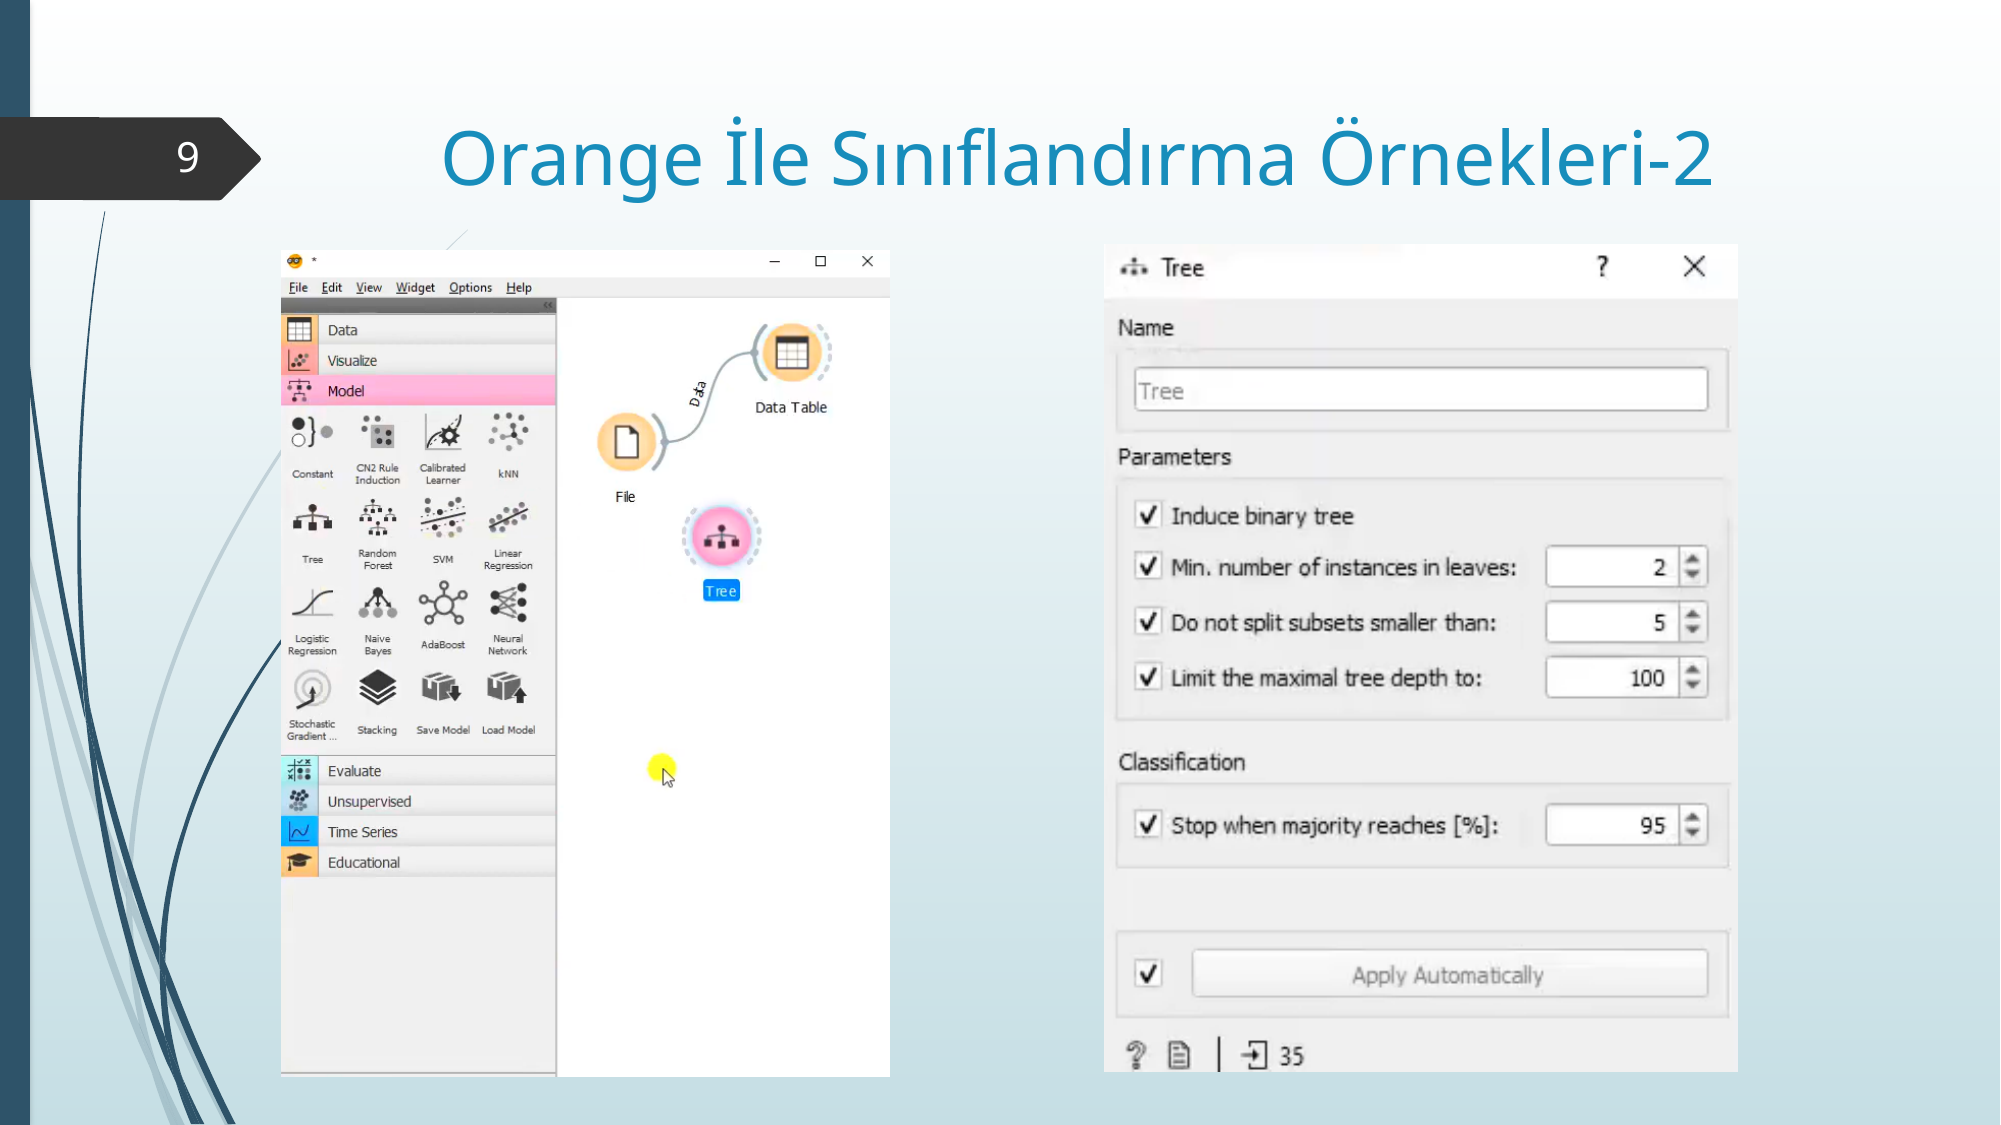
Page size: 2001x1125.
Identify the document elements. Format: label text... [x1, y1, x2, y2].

picture [1104, 244, 1738, 1072]
title Orange İle Sınıflandırma Örnekleri-2 [425, 102, 1888, 313]
slide_number 9 [87, 129, 216, 190]
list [281, 250, 890, 1078]
